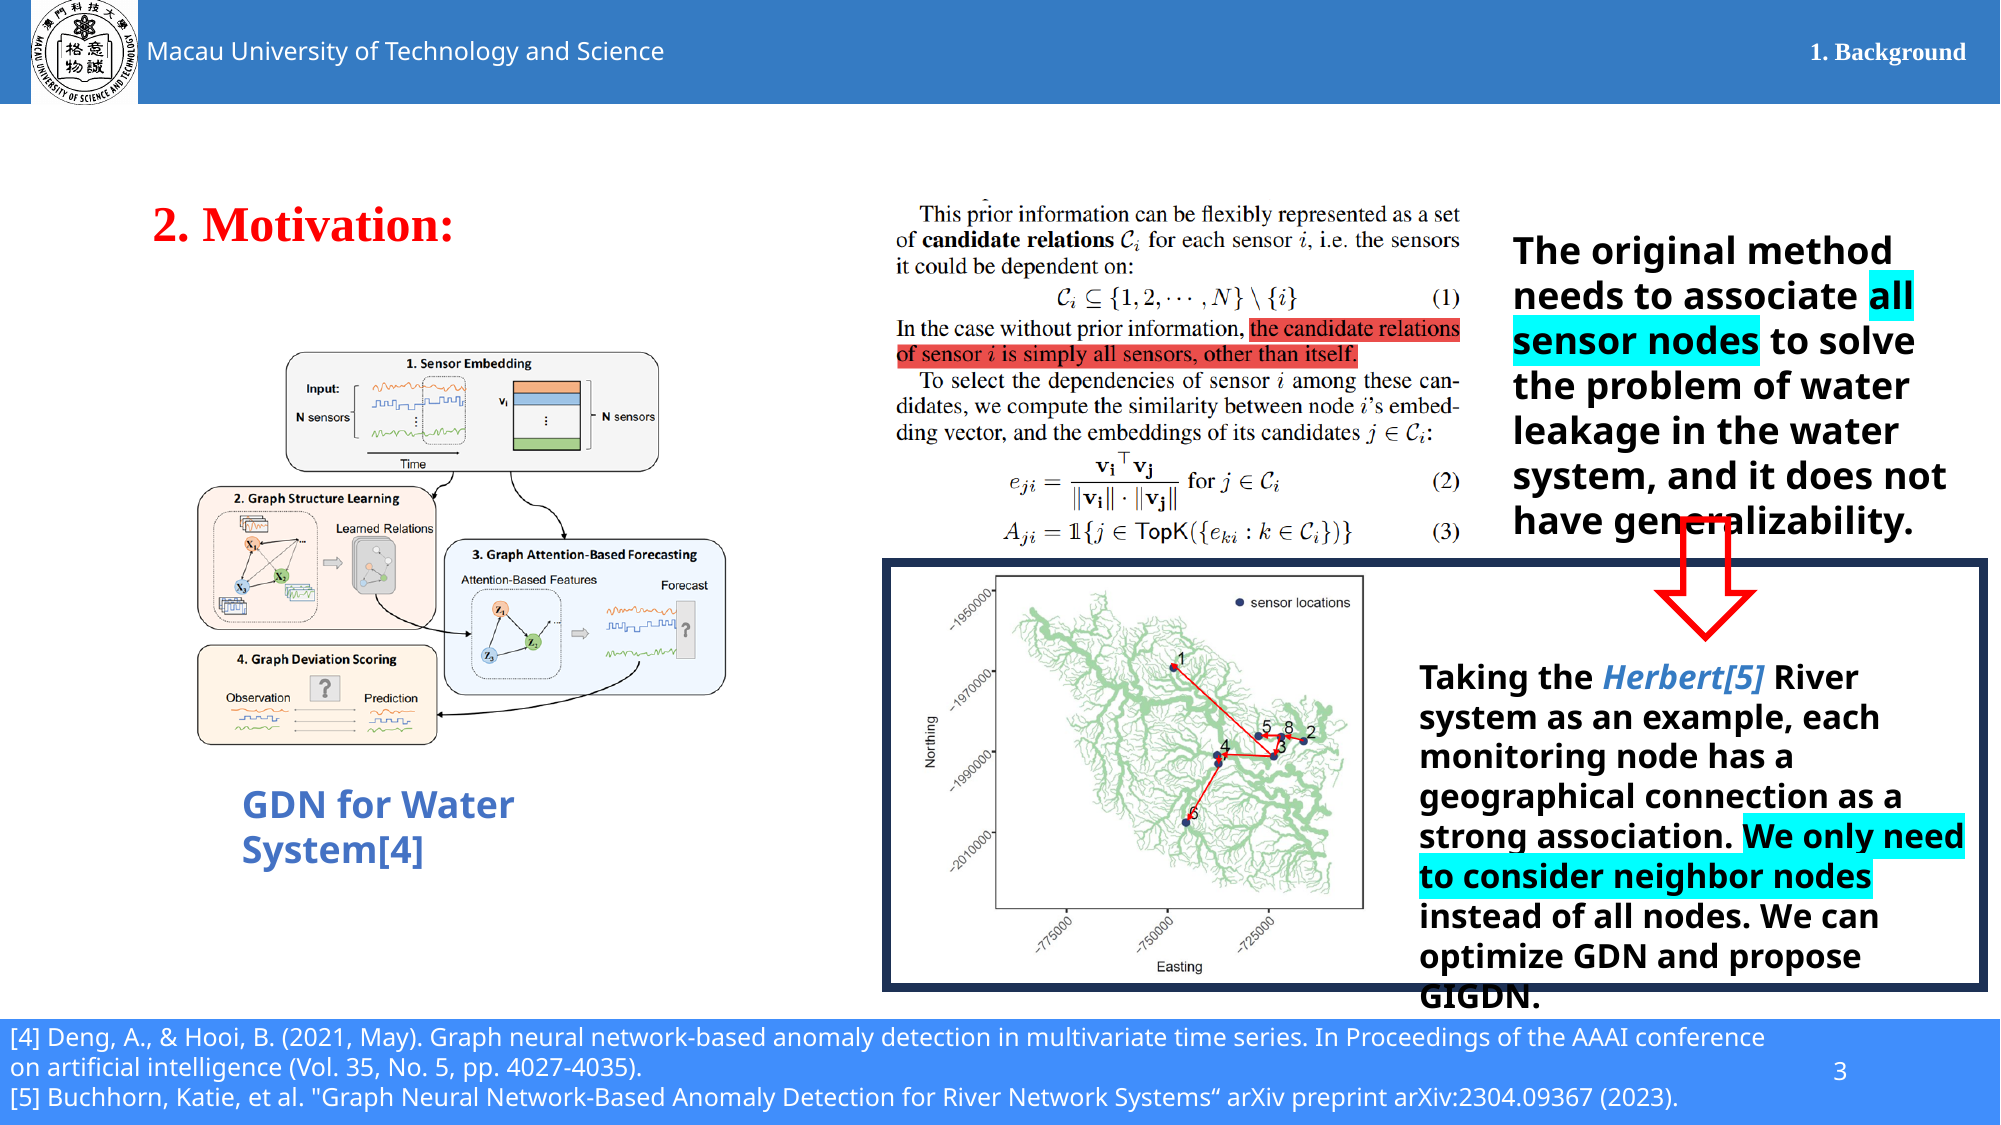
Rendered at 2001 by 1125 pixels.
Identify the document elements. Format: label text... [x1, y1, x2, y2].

picture [886, 198, 1479, 549]
text_box [886, 561, 1985, 988]
picture [914, 570, 1368, 976]
text_box Taking the Herbert[5] River system as an example, each monitoring node has a geographical connection as a strong association. We only need to consider neighbor nodes instead of all nodes. We can optimize GDN and propose GIGDN. [1404, 648, 1997, 1023]
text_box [0, 0, 2000, 105]
text_box [1658, 518, 1753, 640]
footer [4] Deng, A., & Hooi, B. (2021, May). Graph neural network-based anomaly detection in multivariate time series. In Proceedings of the AAAI conference on artificial intelligence (Vol. 35, No. 5, pp. 4027-4035). [5] Buchhorn, Katie, et al. "Graph Neural Network-Based Anomaly Detection for River Network Systems“ arXiv preprint arXiv:2304.09367 (2023). [0, 1035, 1790, 1125]
text_box 2. Motivation: [137, 153, 1141, 259]
slide_number 3 [1790, 1042, 1863, 1103]
text_box [0, 1019, 2000, 1125]
picture [171, 345, 737, 751]
text_box The original method needs to associate all sensor nodes to solve the problem of water leakage in the water system, and it does not have generalizability. [1497, 219, 1974, 550]
text_box GDN for Water System[4] [227, 773, 681, 878]
